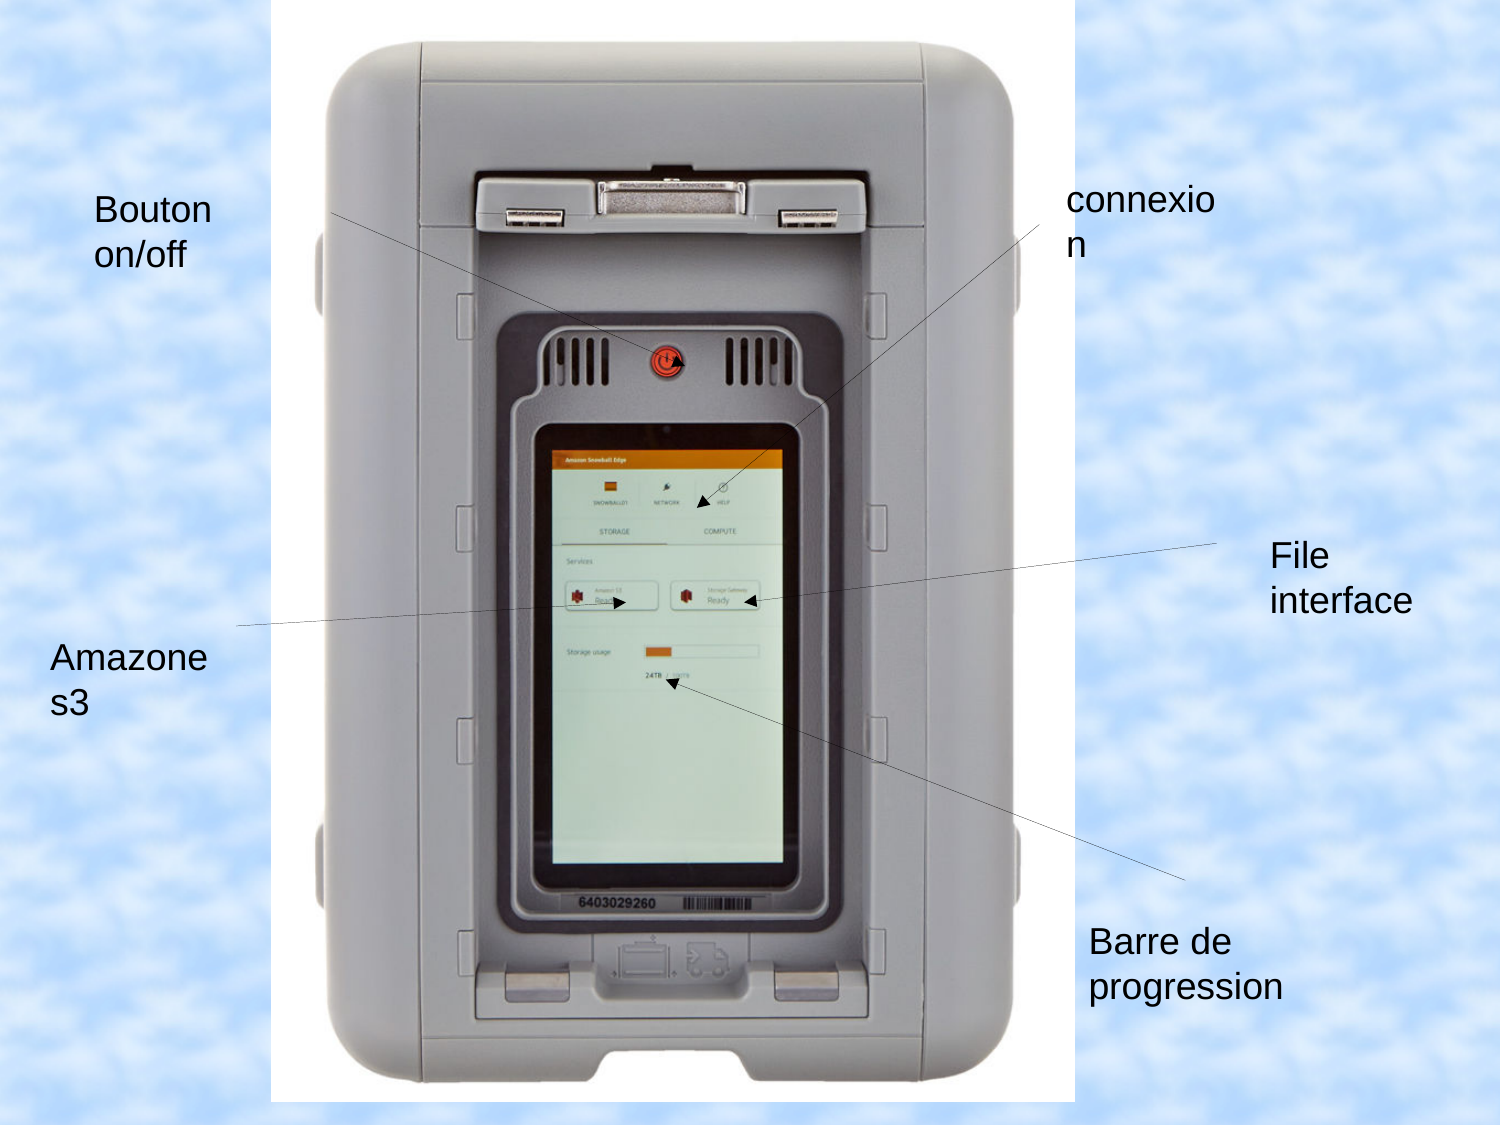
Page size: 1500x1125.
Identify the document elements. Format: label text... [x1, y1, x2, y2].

text_box File interface [1255, 524, 1499, 581]
text_box Amazone s3 [35, 625, 266, 683]
text_box Bouton on/off [79, 177, 266, 234]
picture [0, 0, 1500, 1125]
text_box Barre de progression [1079, 909, 1453, 966]
text_box connexion [1079, 167, 1251, 224]
